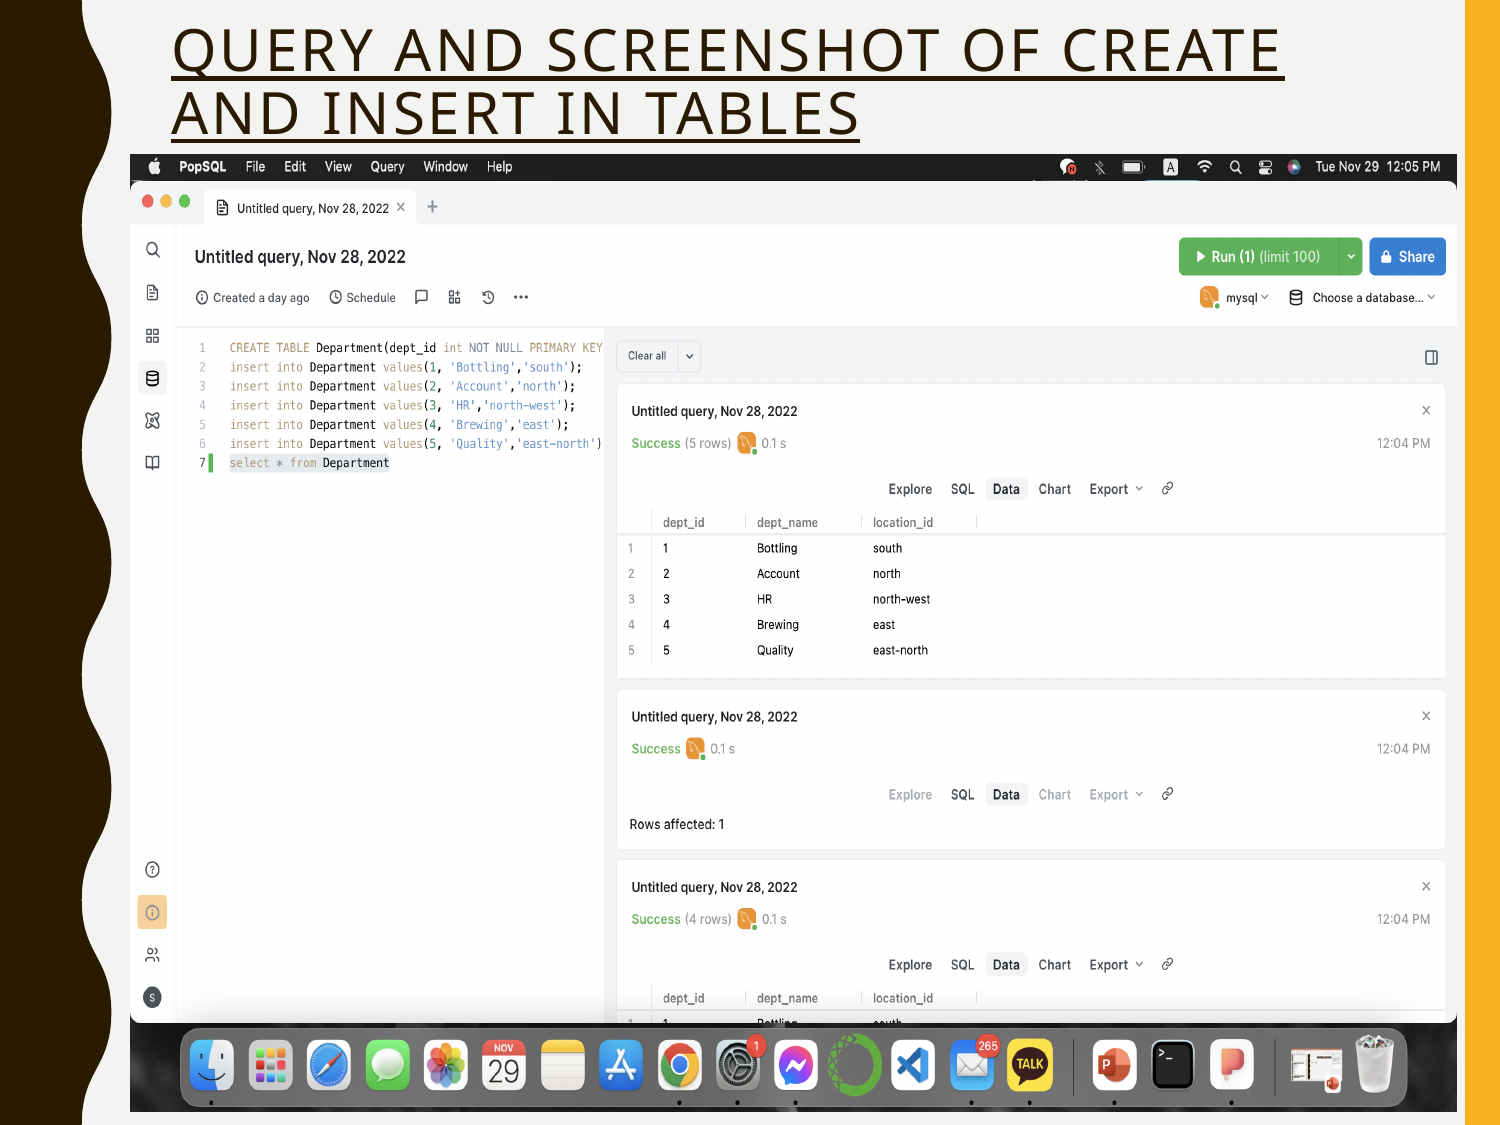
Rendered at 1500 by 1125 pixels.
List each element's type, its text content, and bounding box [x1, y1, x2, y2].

title Query and screenshot of create and insert in tables [156, 13, 1432, 154]
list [130, 154, 1457, 1112]
